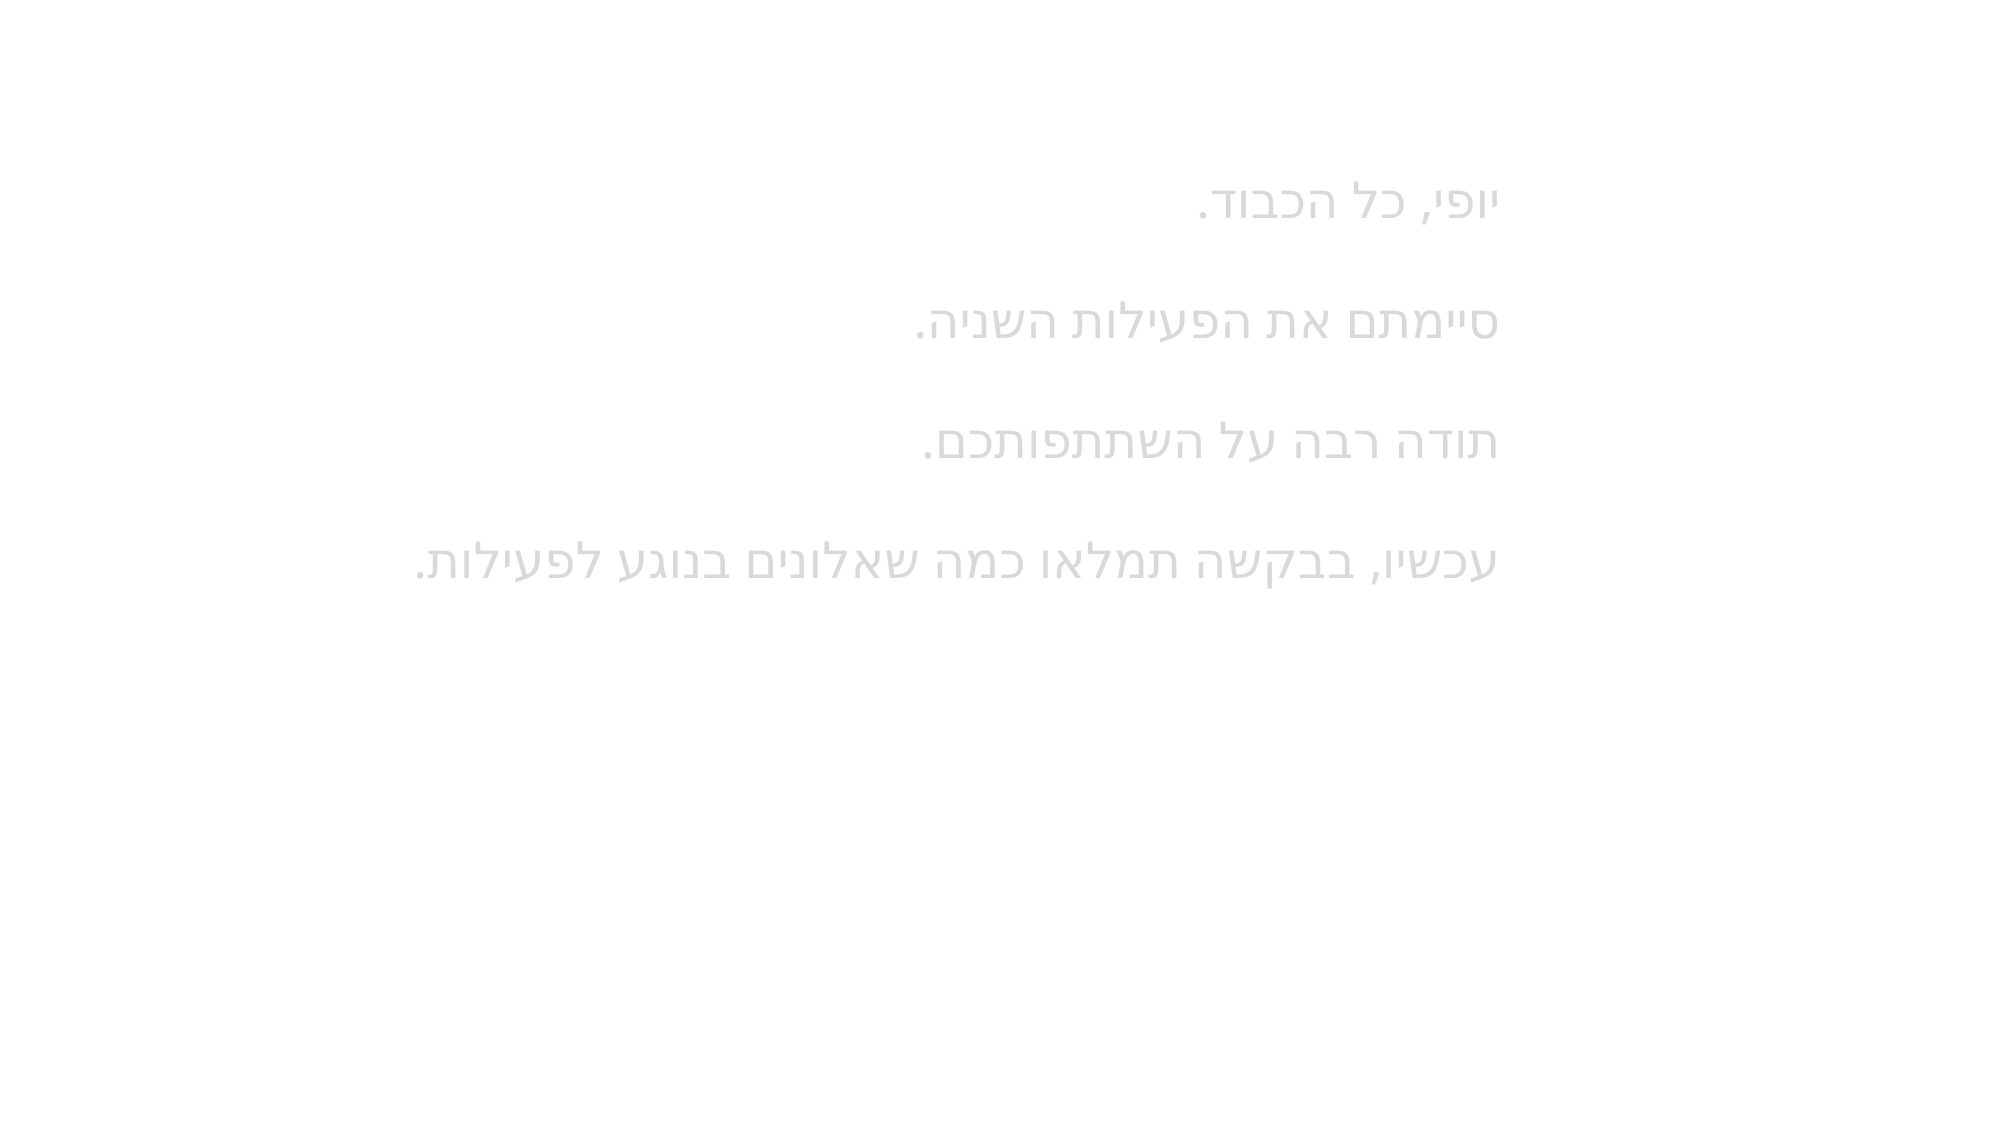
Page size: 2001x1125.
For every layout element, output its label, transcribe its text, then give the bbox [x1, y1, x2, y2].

text_box יופי, כל הכבוד. סיימתם את הפעילות השניה. תודה רבה על השתתפותכם. עכשיו, בבקשה תמלאו כמה שאלונים בנוגע לפעילות. [309, 161, 1516, 597]
